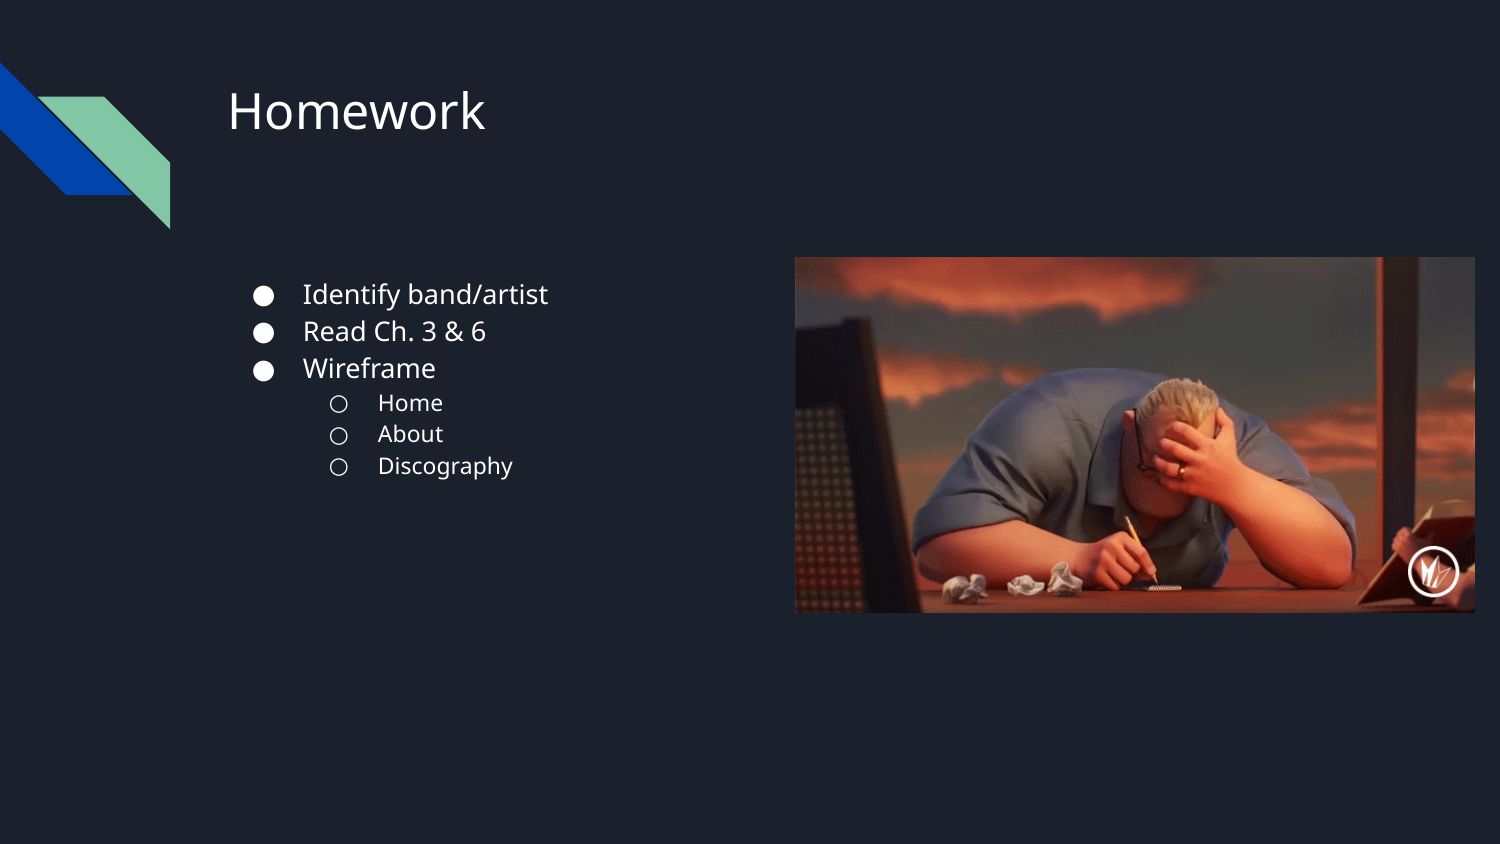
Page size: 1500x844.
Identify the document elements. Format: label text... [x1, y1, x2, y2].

list Identify band/artist Read Ch. 3 & 6 Wireframe Home About Discography [212, 257, 772, 735]
title Homework [212, 64, 1368, 215]
picture [795, 256, 1475, 613]
